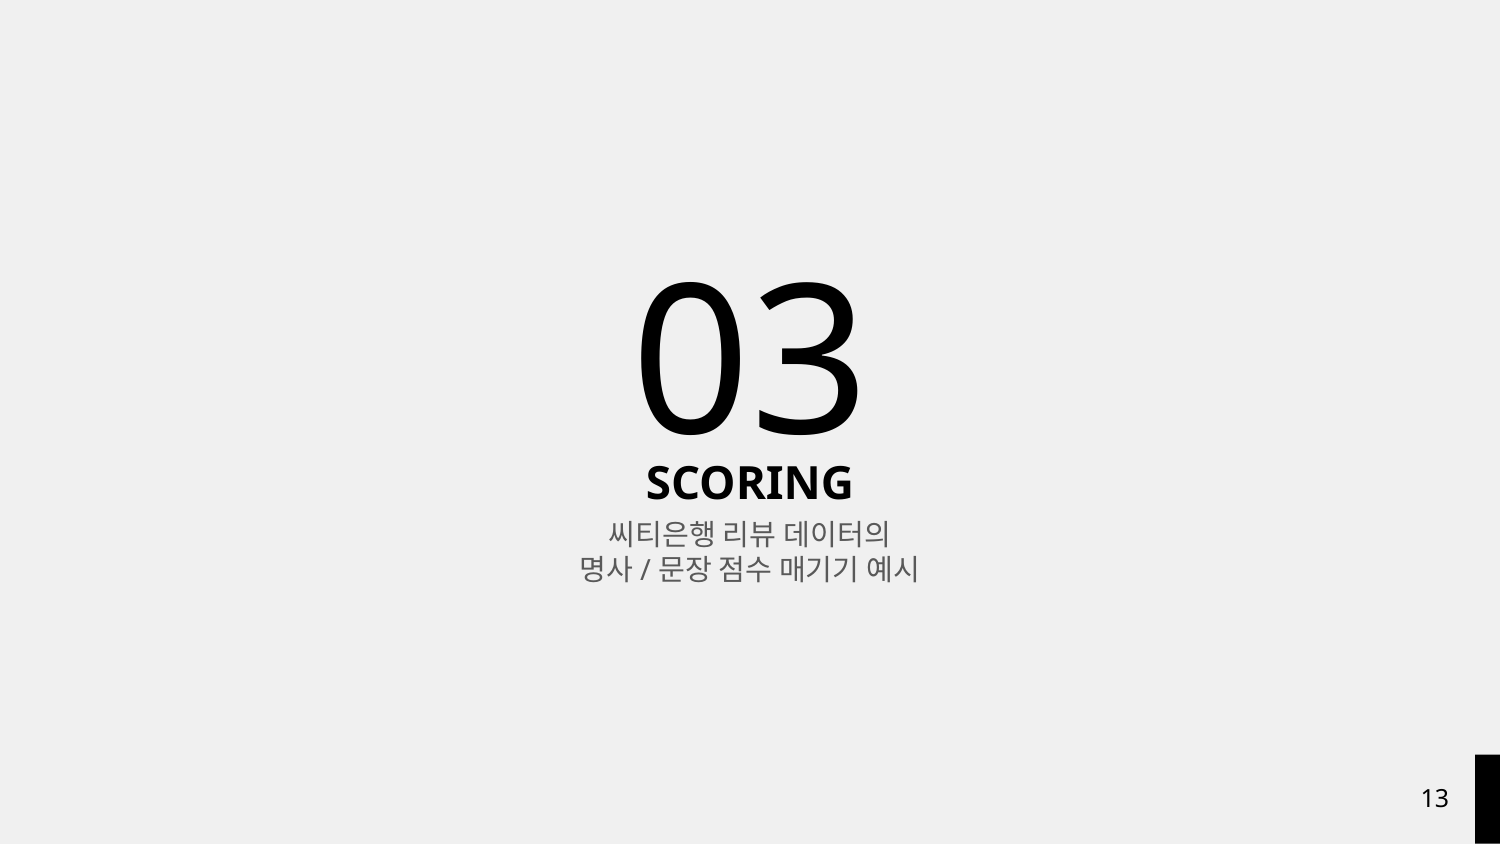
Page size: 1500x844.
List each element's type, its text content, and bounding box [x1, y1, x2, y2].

subtitle 씨티은행 리뷰 데이터의 명사/문장 점수 매기기 예시 [473, 524, 1027, 578]
slide_number ‹#› [1389, 766, 1480, 832]
title 03 [486, 266, 1014, 436]
subtitle SCORING [559, 458, 941, 504]
